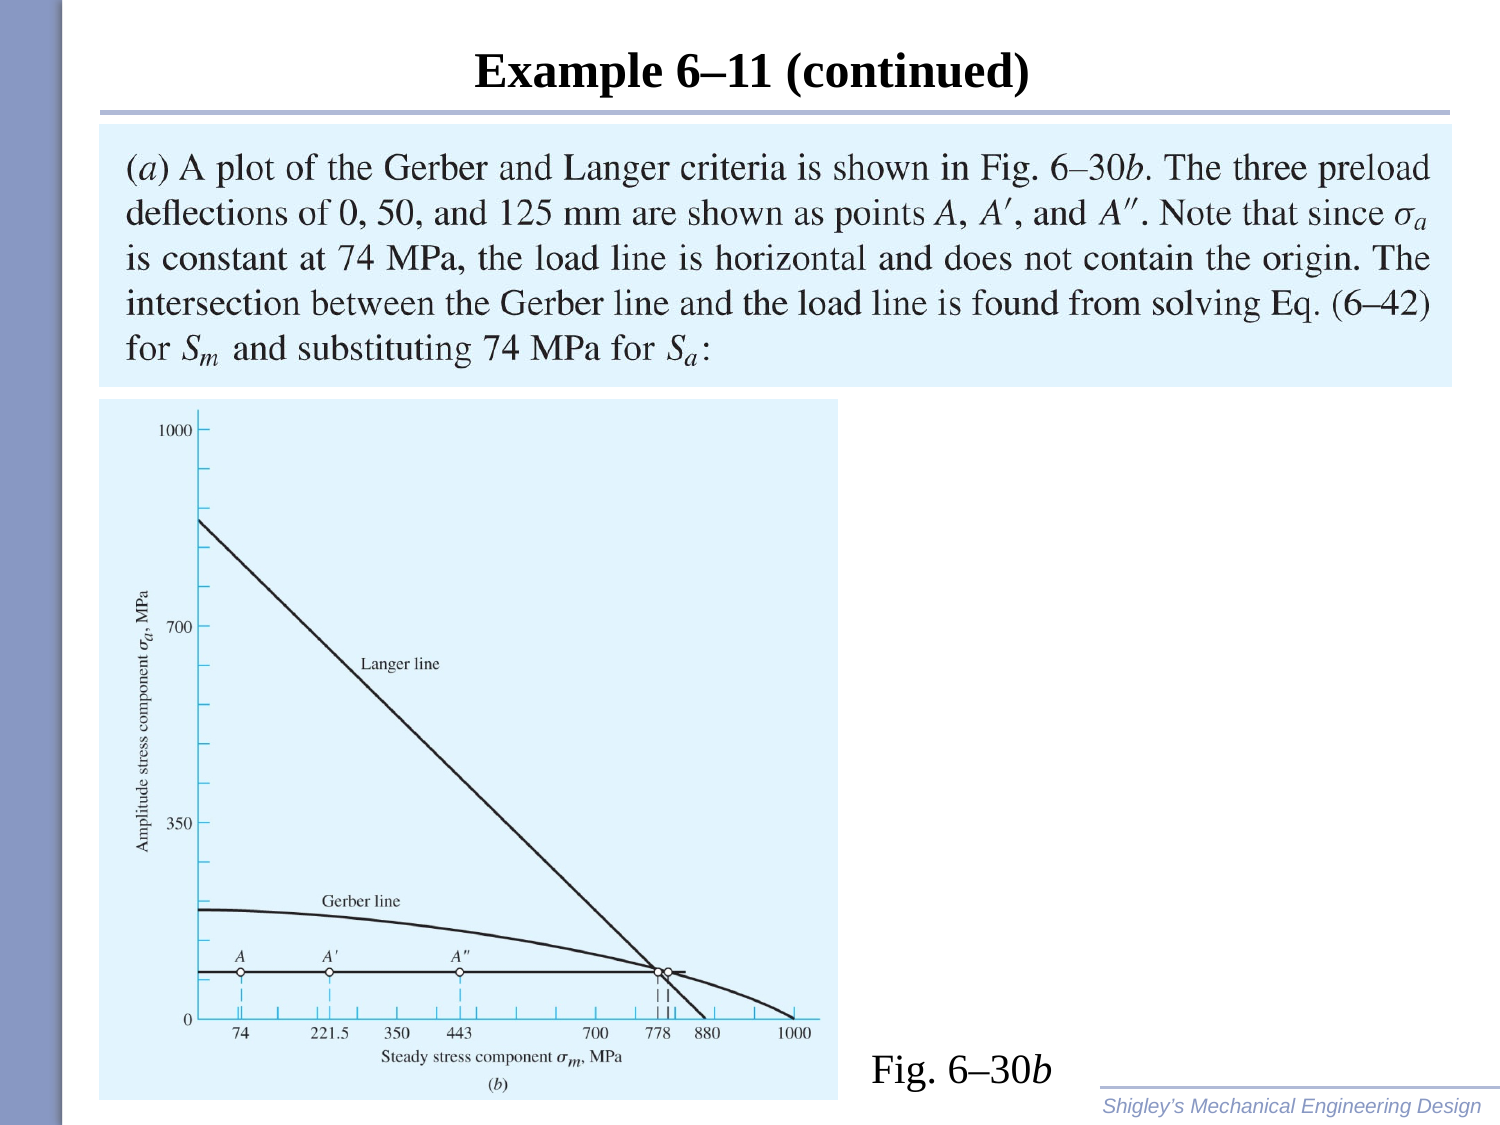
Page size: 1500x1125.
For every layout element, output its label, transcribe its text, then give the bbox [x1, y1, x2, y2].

text_box Fig. 6–30b [856, 1034, 1069, 1099]
picture [99, 124, 1452, 387]
picture [99, 399, 839, 1101]
title Example 6–11 (continued) [137, 30, 1368, 106]
footer Shigley’s Mechanical Engineering Design [1087, 1074, 1500, 1125]
